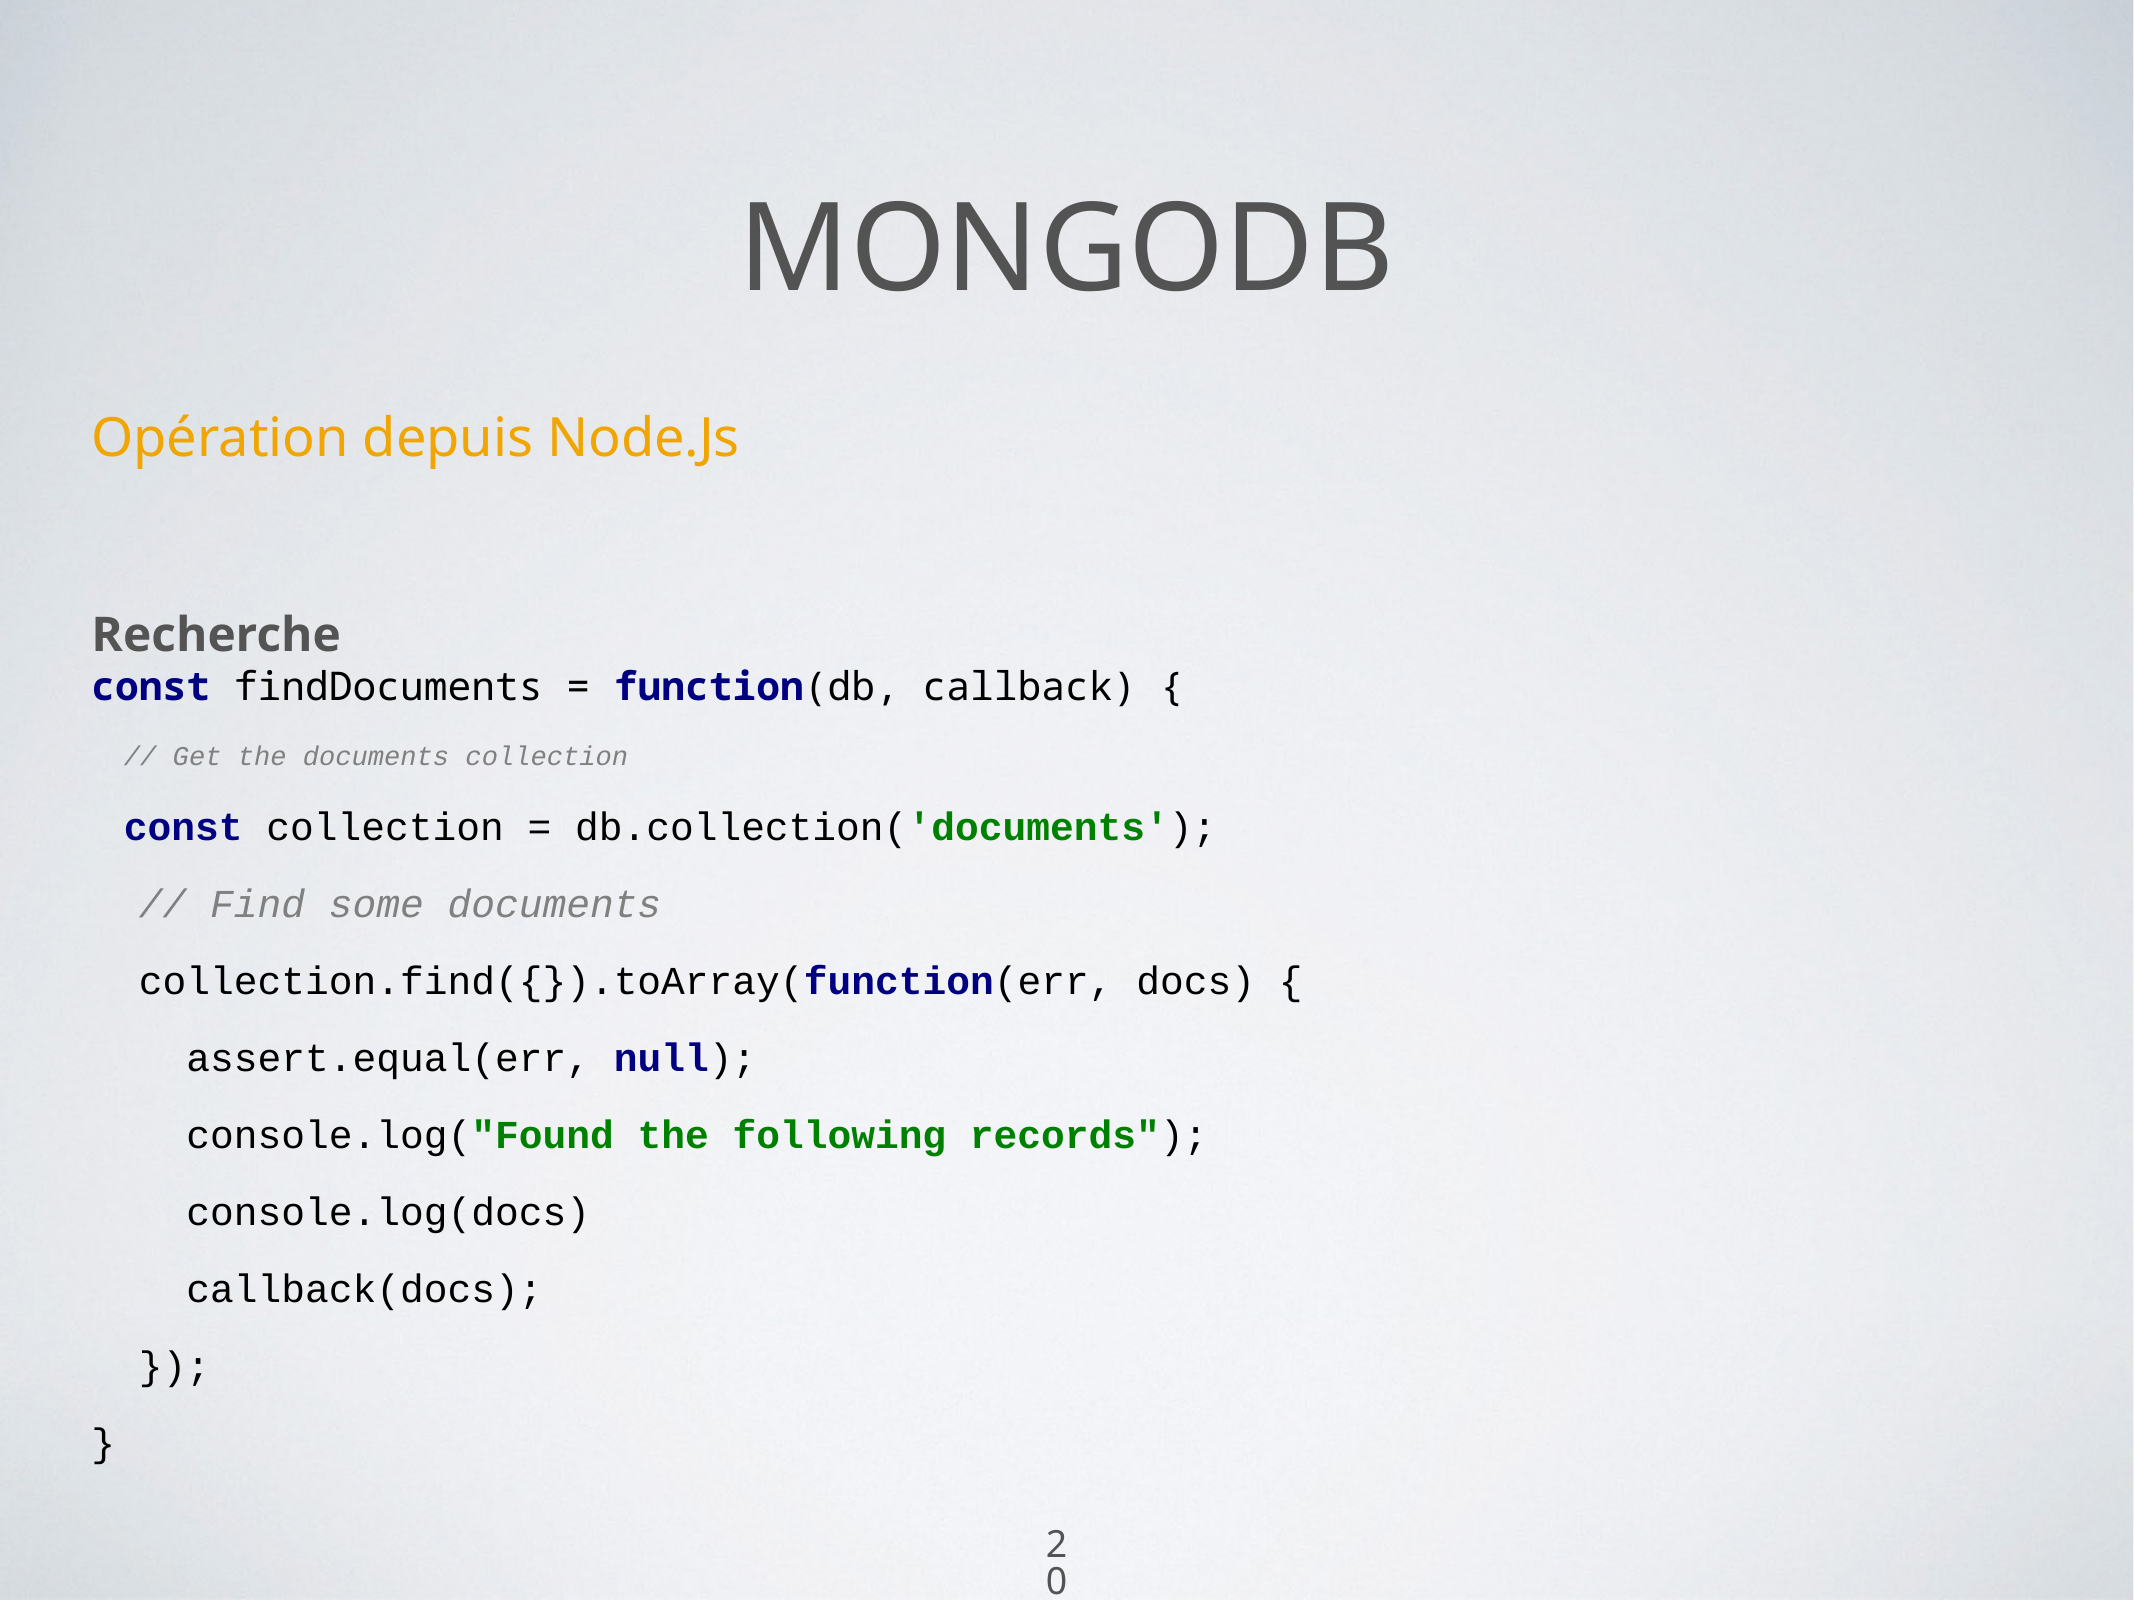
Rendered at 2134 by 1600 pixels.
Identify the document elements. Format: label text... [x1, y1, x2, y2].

text_box Opération depuis Node.Js Recherche const findDocuments = function(db, callback) { // Get the documents collection const collection = db.collection('documents'); // Find some documents collection.find({}).toArray(function(err, docs) { assert.equal(err, null); console.log("Found the following records"); console.log(docs) callback(docs); }); } [83, 199, 1787, 1551]
picture [0, 0, 2134, 1600]
slide_number 20 [1036, 1520, 1095, 1580]
title Mongodb [57, 41, 2076, 443]
